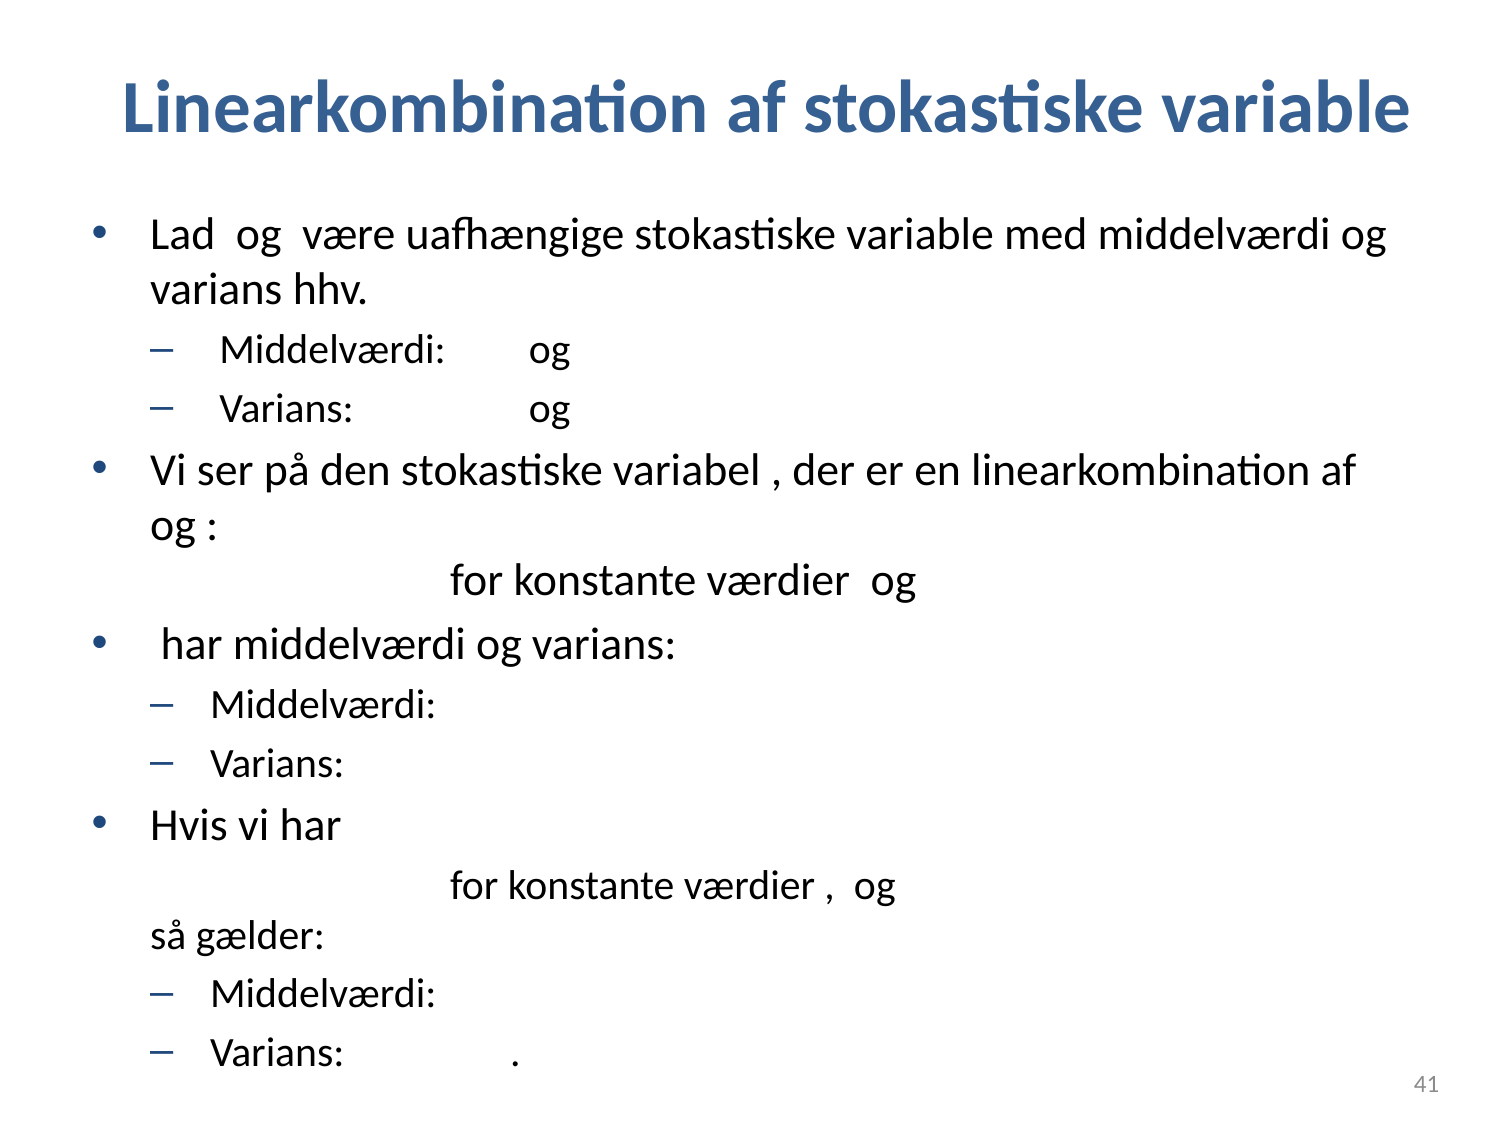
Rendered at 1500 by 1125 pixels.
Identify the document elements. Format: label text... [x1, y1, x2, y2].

title Linearkombination af stokastiske variable [76, 45, 1459, 161]
slide_number 41 [1104, 1058, 1455, 1107]
